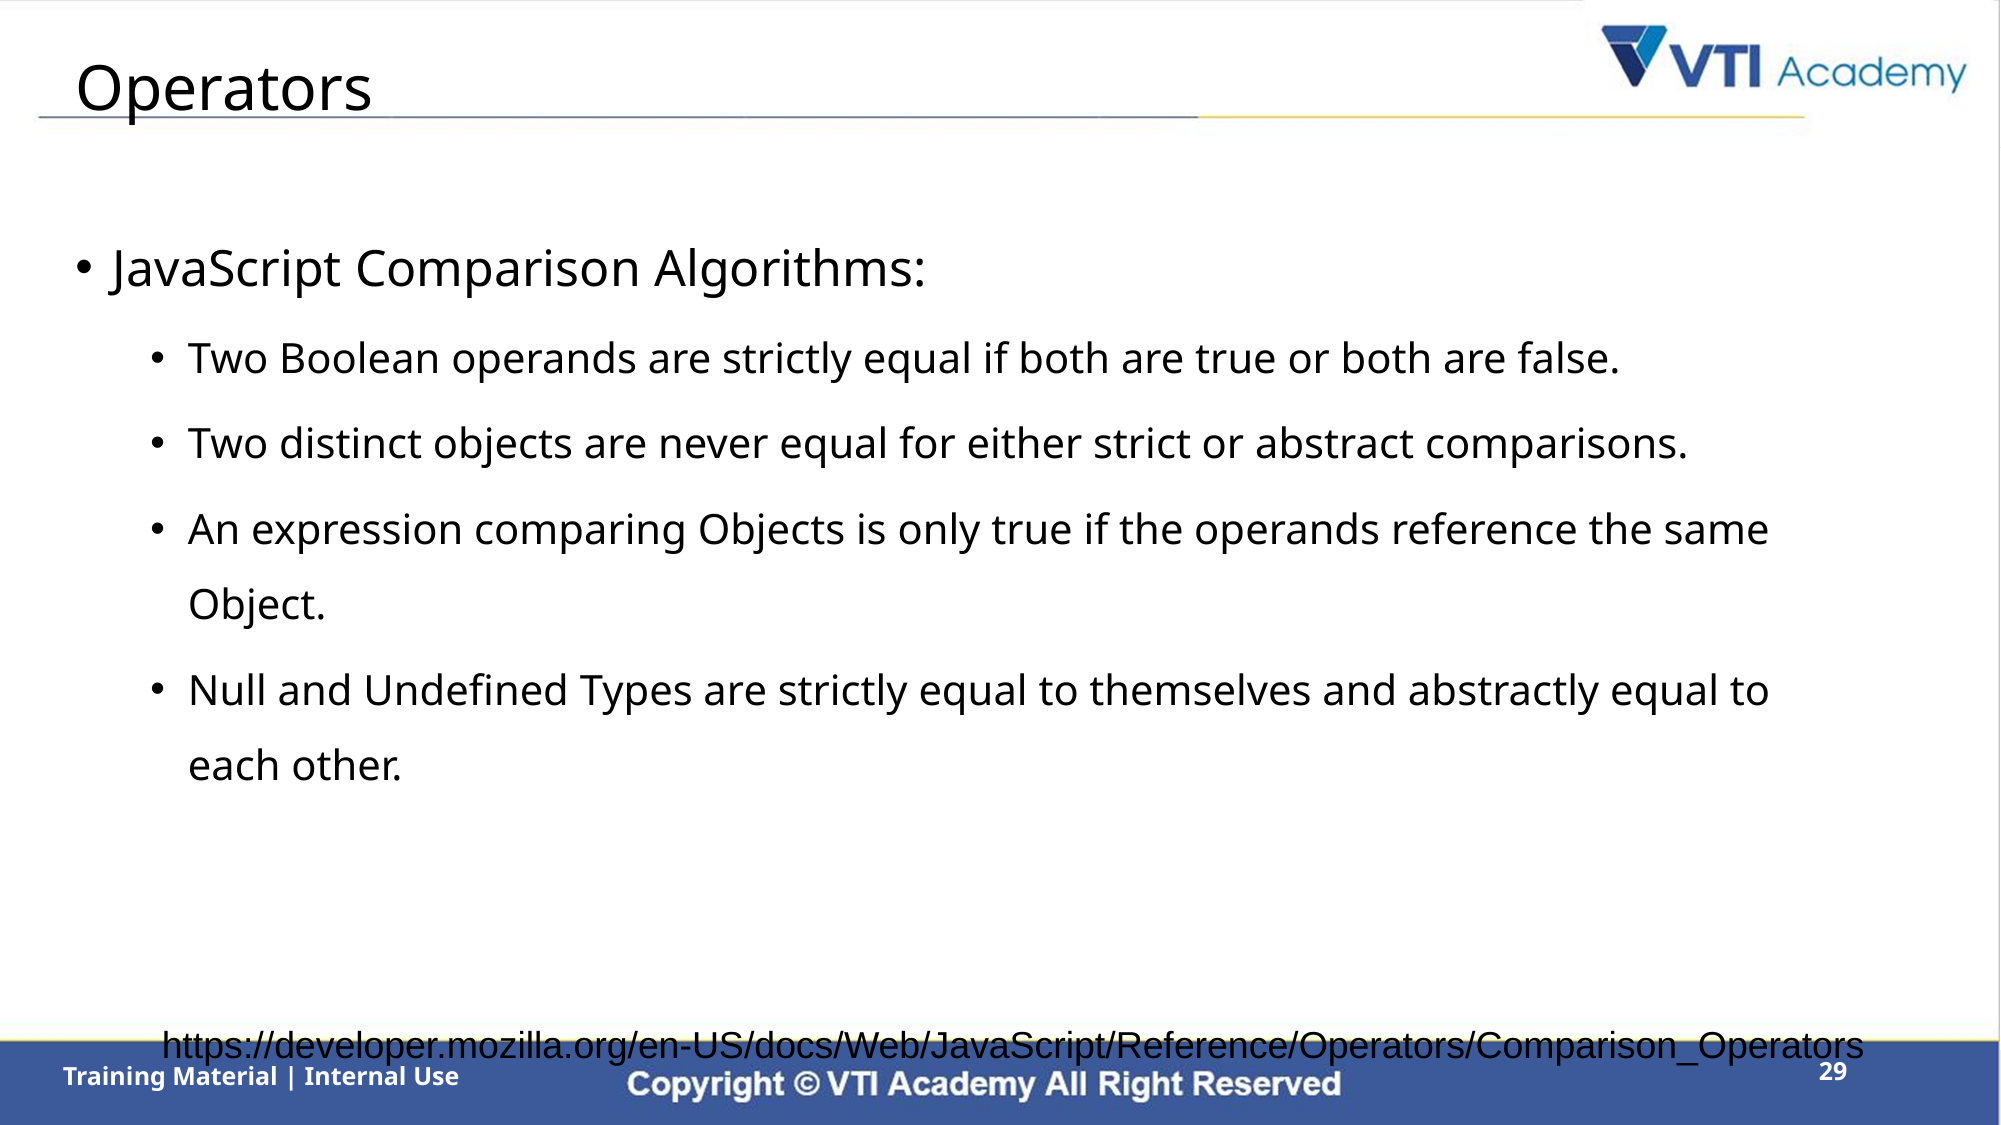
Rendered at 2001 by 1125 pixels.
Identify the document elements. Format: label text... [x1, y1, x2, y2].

slide_number 29 [1412, 1042, 1863, 1103]
footer Training Material | Internal Use [0, 1045, 523, 1106]
list JavaScript Comparison Algorithms: Two Boolean operands are strictly equal if both are true or both are false. Two distinct objects are never equal for either strict or abstract comparisons. An expression comparing Objects is only true if the operands reference the same Object. Null and Undefined Types are strictly equal to themselves and abstractly equal to each other. [60, 198, 1863, 1043]
title Operators [60, 33, 1401, 132]
picture [0, 0, 2001, 1125]
text_box https://developer.mozilla.org/en-US/docs/Web/JavaScript/Reference/Operators/Comparison_Operators [147, 1013, 1881, 1073]
